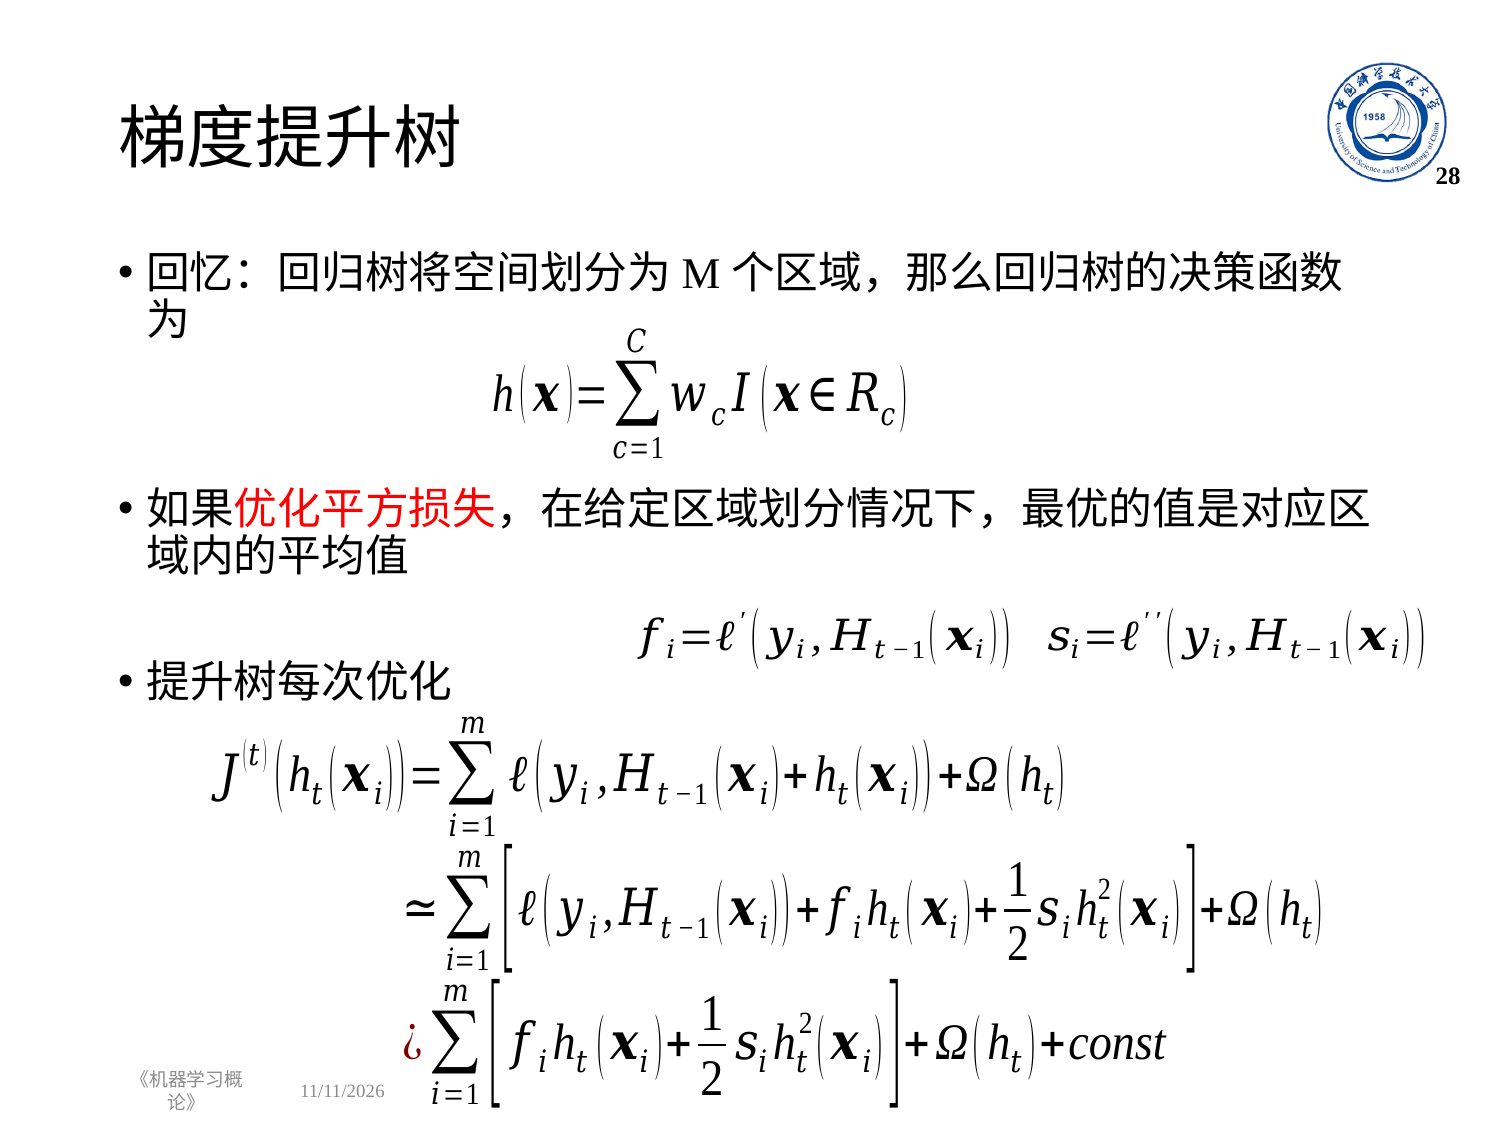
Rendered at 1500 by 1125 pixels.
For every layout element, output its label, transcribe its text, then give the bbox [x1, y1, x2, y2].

footer 《机器学习概论》 [104, 1068, 270, 1113]
picture [1397, 59, 1450, 144]
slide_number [285, 1068, 422, 1113]
slide_number 28 [1372, 144, 1476, 205]
title 梯度提升树 [103, 59, 1397, 221]
